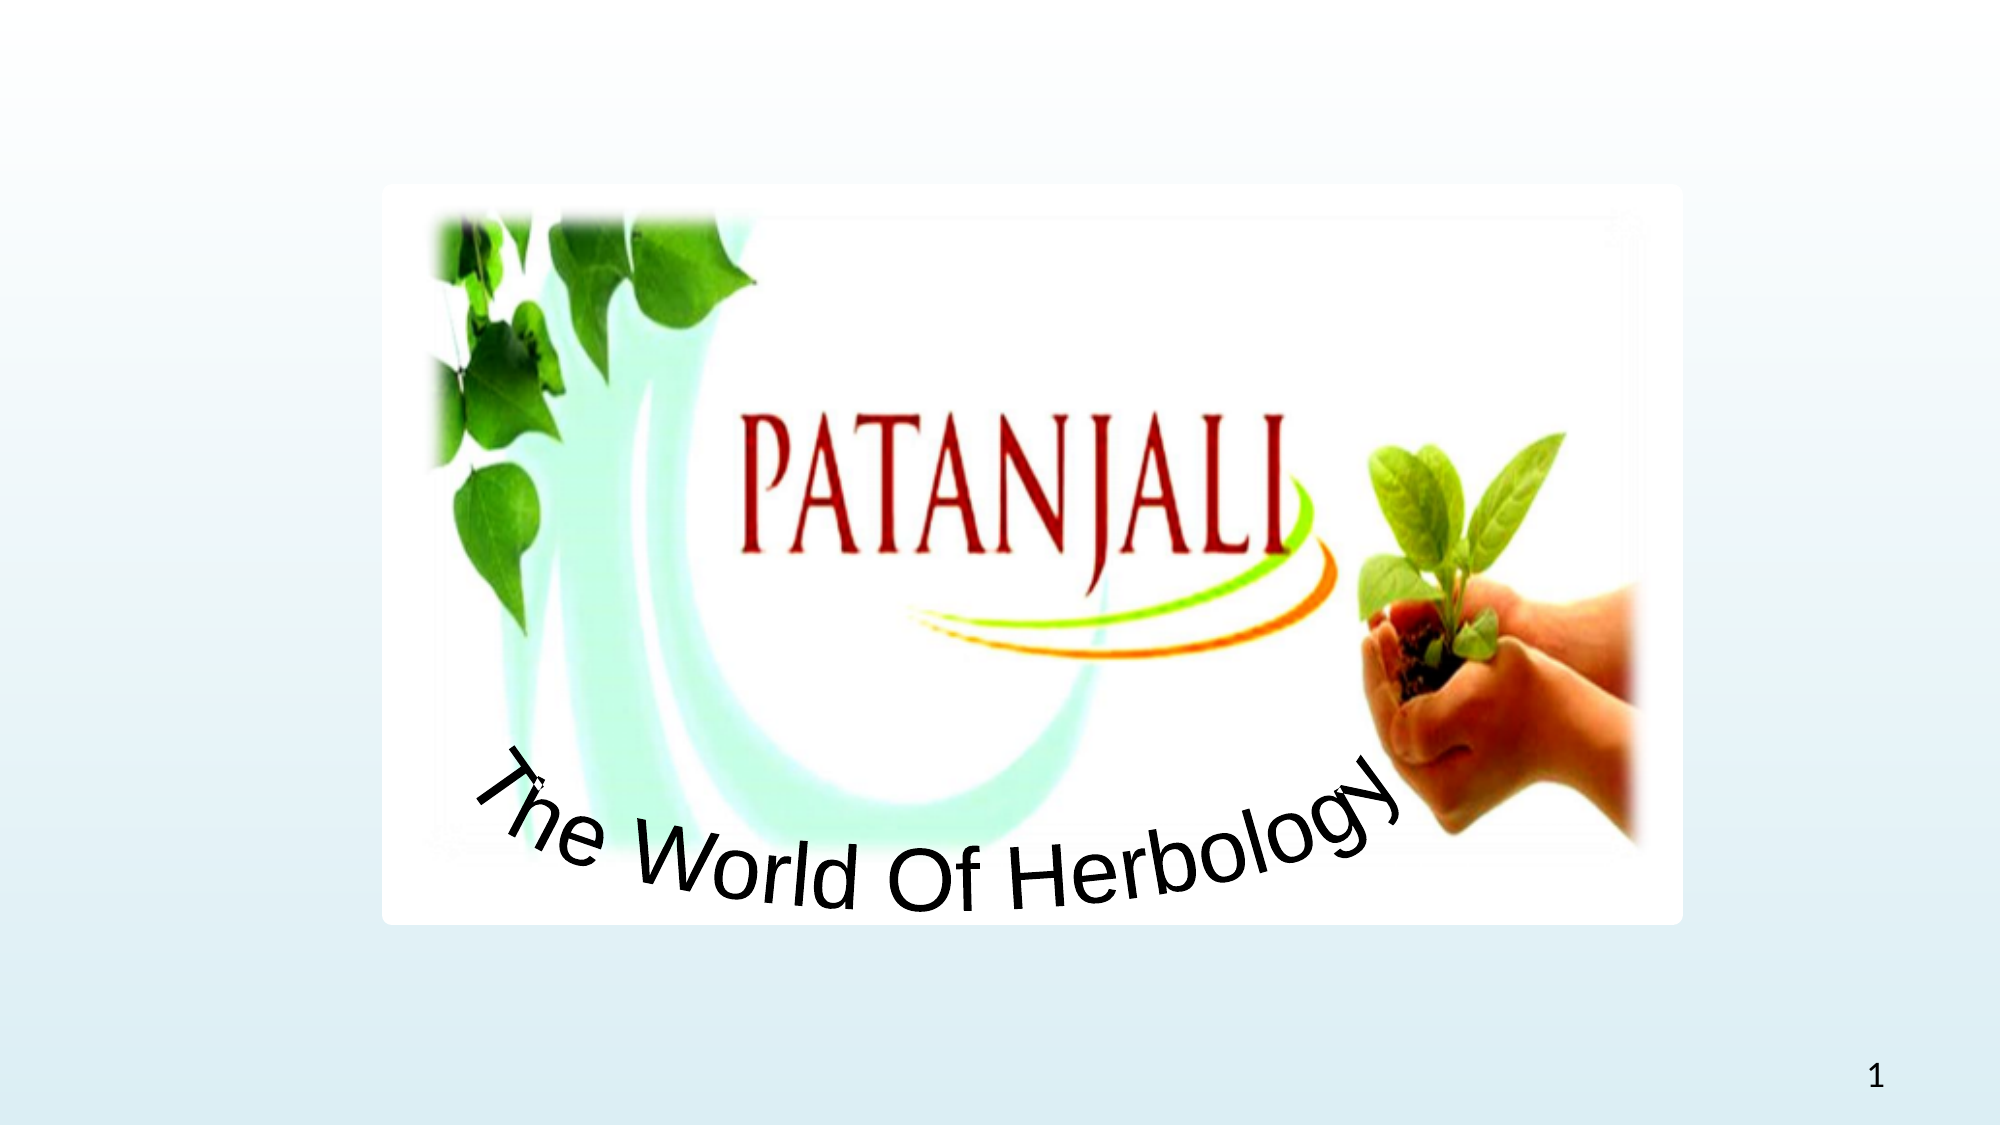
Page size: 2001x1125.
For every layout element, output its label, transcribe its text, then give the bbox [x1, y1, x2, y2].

picture [402, 204, 1663, 905]
slide_number 1 [1433, 1042, 1900, 1103]
